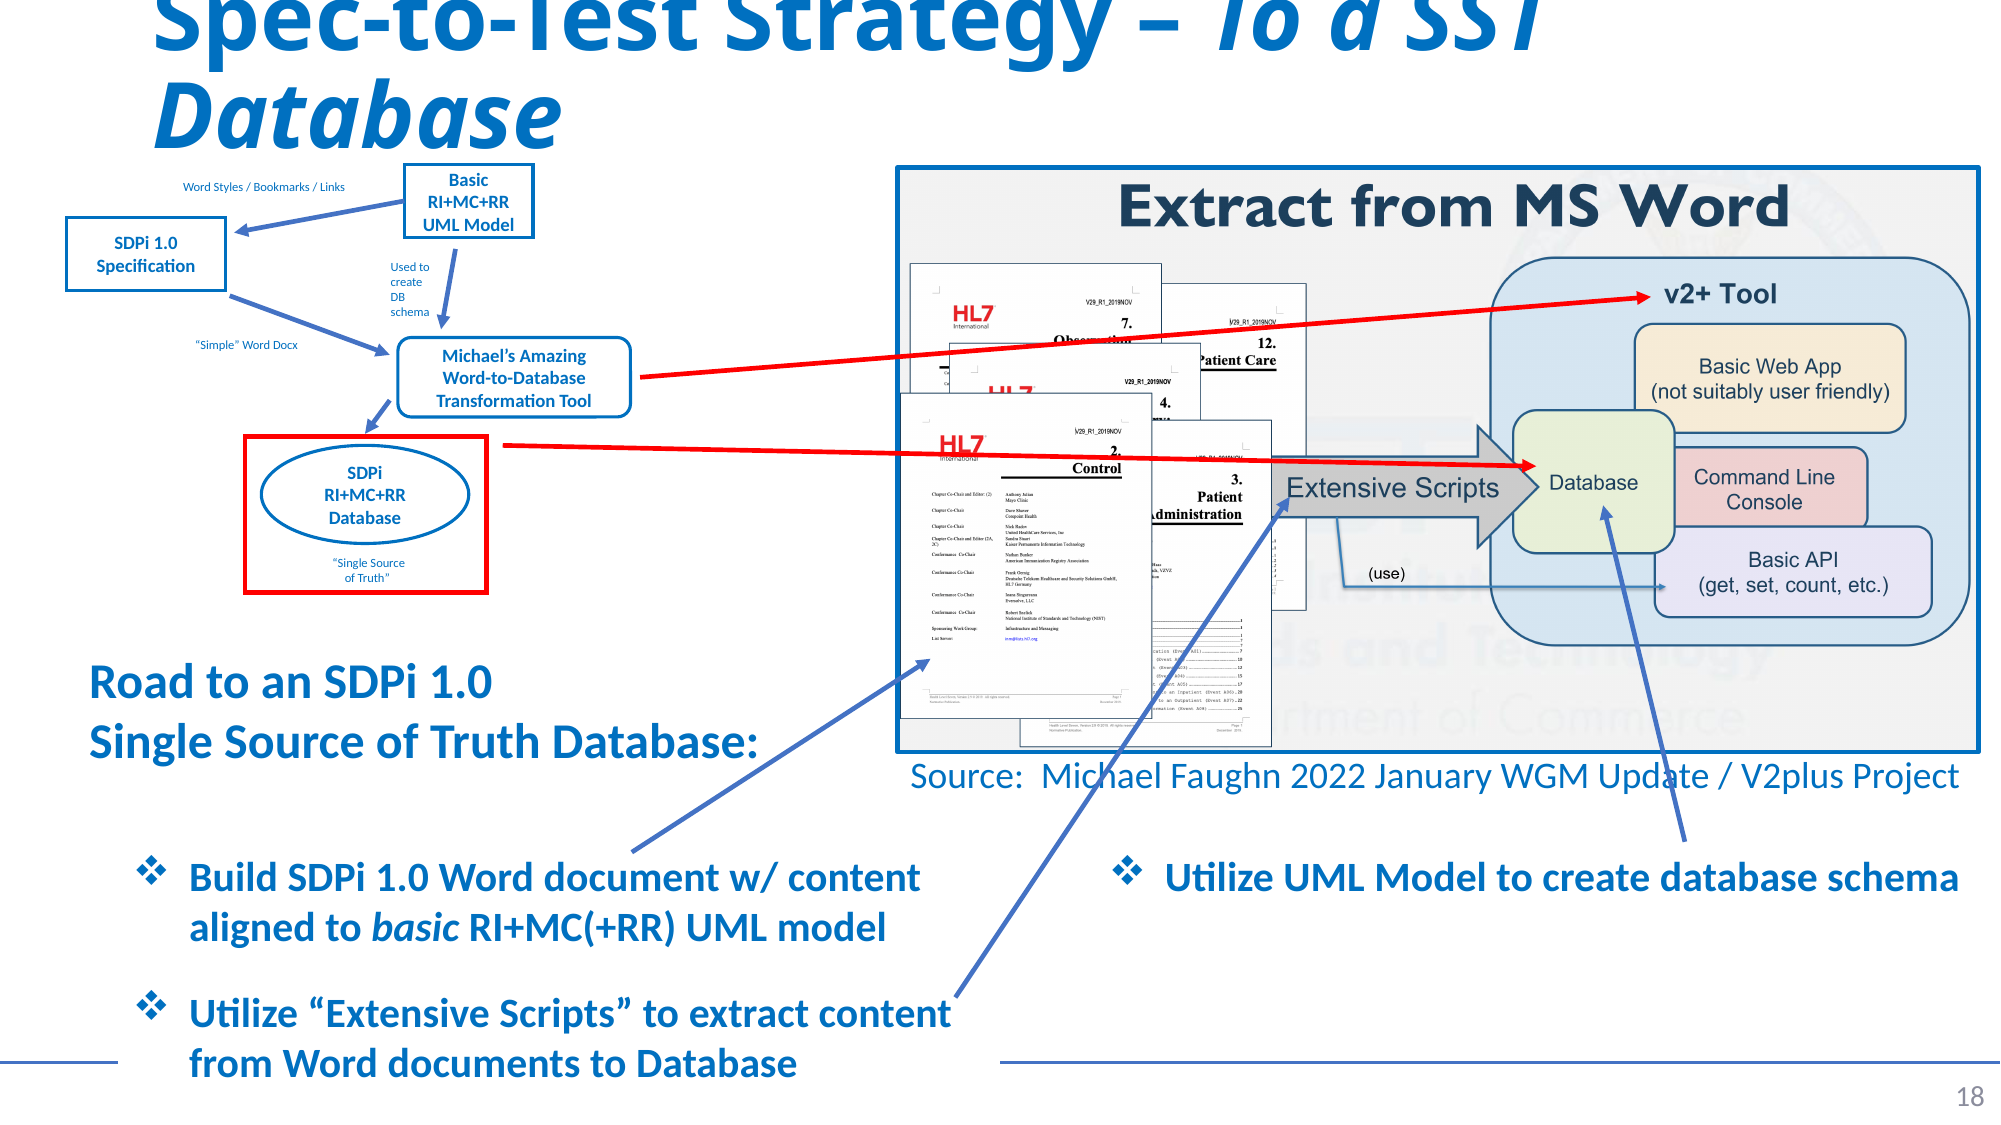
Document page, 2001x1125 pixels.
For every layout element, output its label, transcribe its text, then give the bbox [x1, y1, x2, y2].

picture [899, 169, 1976, 750]
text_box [502, 445, 1537, 467]
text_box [1603, 505, 1685, 842]
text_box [66, 164, 631, 593]
text_box Source: Michael Faughn 2022 January WGM Update / V2plus Project [1685, 750, 1976, 803]
slide_number 18 [1810, 1064, 2000, 1125]
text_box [640, 296, 1651, 378]
text_box Build SDPi 1.0 Word document w/ content aligned to basic RI+MC(+RR) UML model [118, 842, 955, 958]
text_box Road to an SDPi 1.0 Single Source of Truth Database: [74, 641, 791, 776]
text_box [955, 496, 1290, 998]
text_box Source: Michael Faughn 2022 January WGM Update / V2plus Project [1290, 750, 1603, 803]
text_box Utilize UML Model to create database schema [1290, 842, 1976, 908]
text_box Utilize “Extensive Scripts” to extract content from Word documents to Database [118, 978, 1000, 1093]
title Spec-to-Test Strategy – To a SST Database [137, 3, 1863, 136]
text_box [631, 658, 931, 853]
text_box Source: Michael Faughn 2022 January WGM Update / V2plus Project [931, 750, 955, 803]
